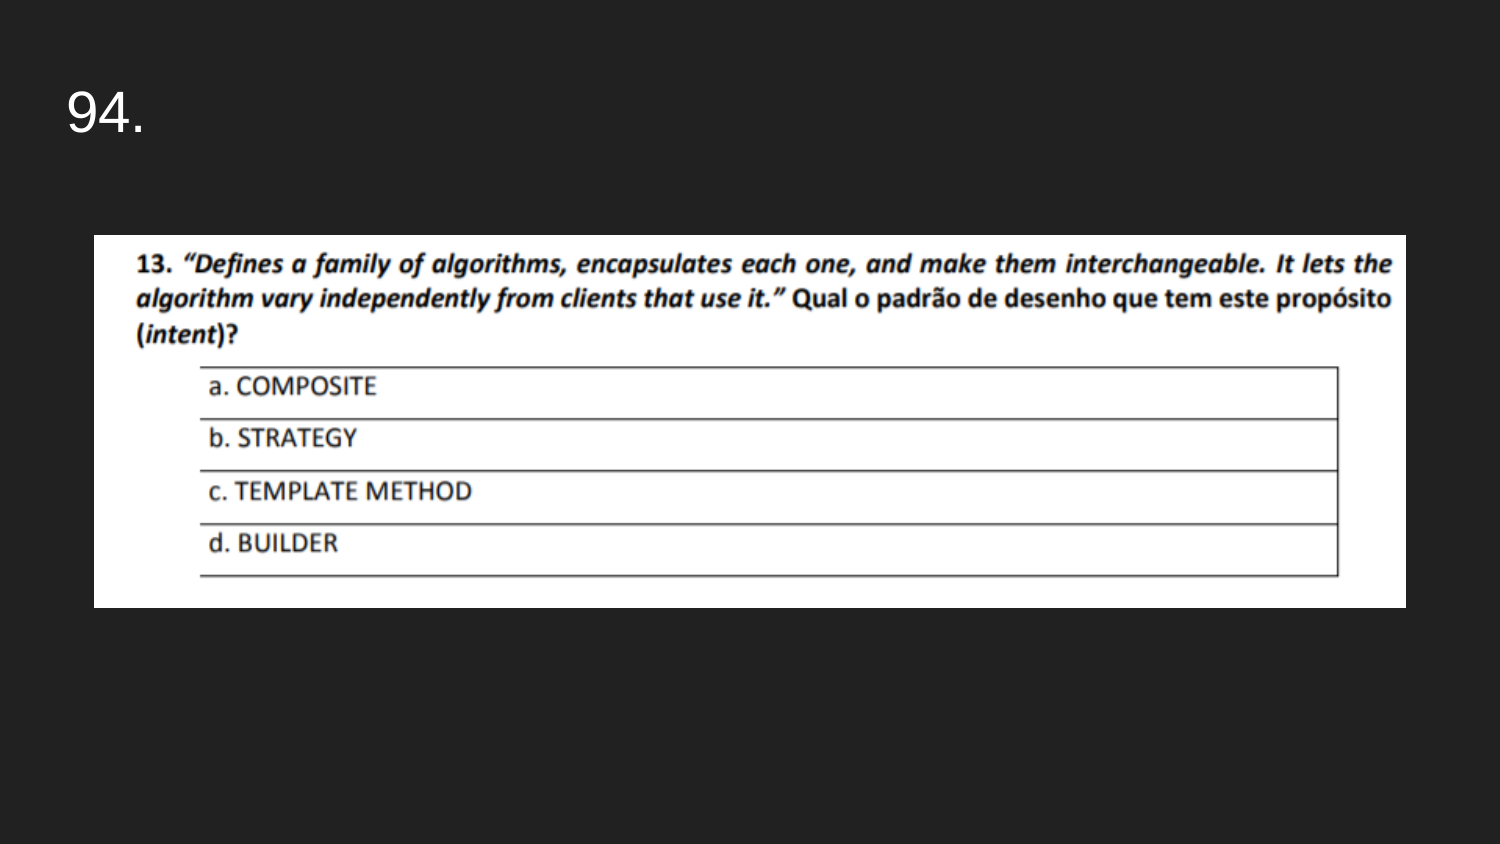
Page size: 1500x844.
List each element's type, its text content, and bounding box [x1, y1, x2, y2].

title 94. [51, 59, 1449, 153]
picture [94, 235, 1406, 609]
